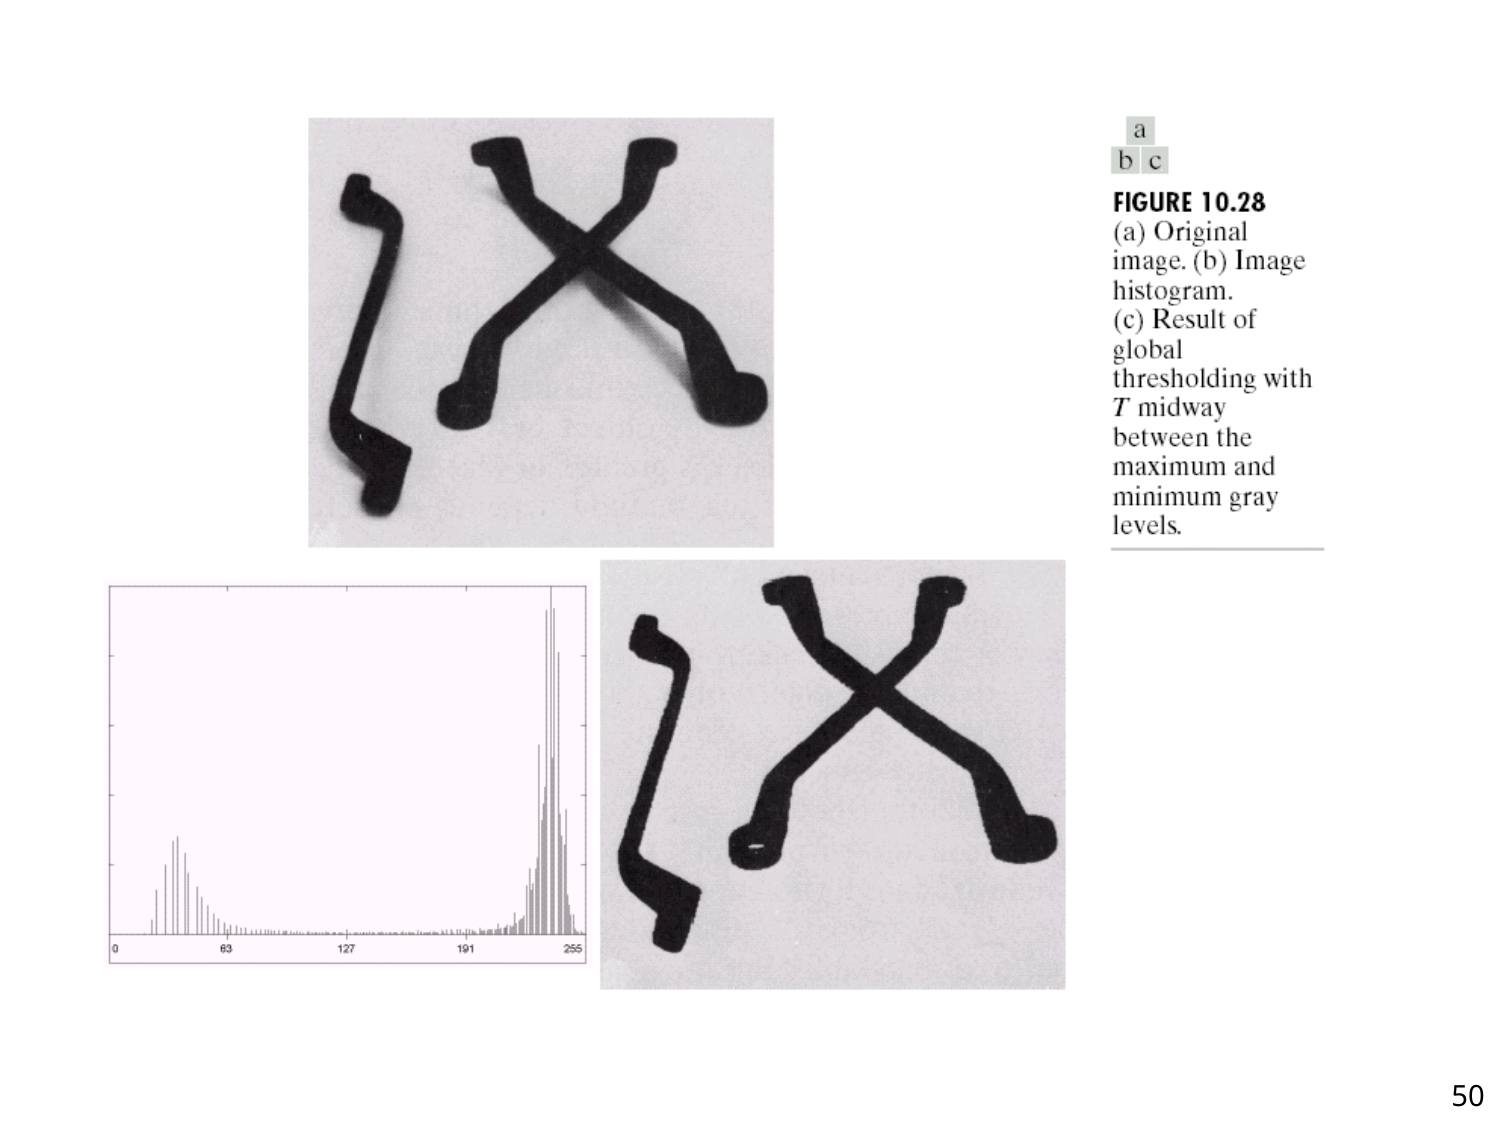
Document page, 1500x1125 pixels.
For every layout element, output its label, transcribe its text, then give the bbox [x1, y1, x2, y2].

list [100, 106, 1329, 993]
slide_number 50 [1234, 1082, 1500, 1125]
